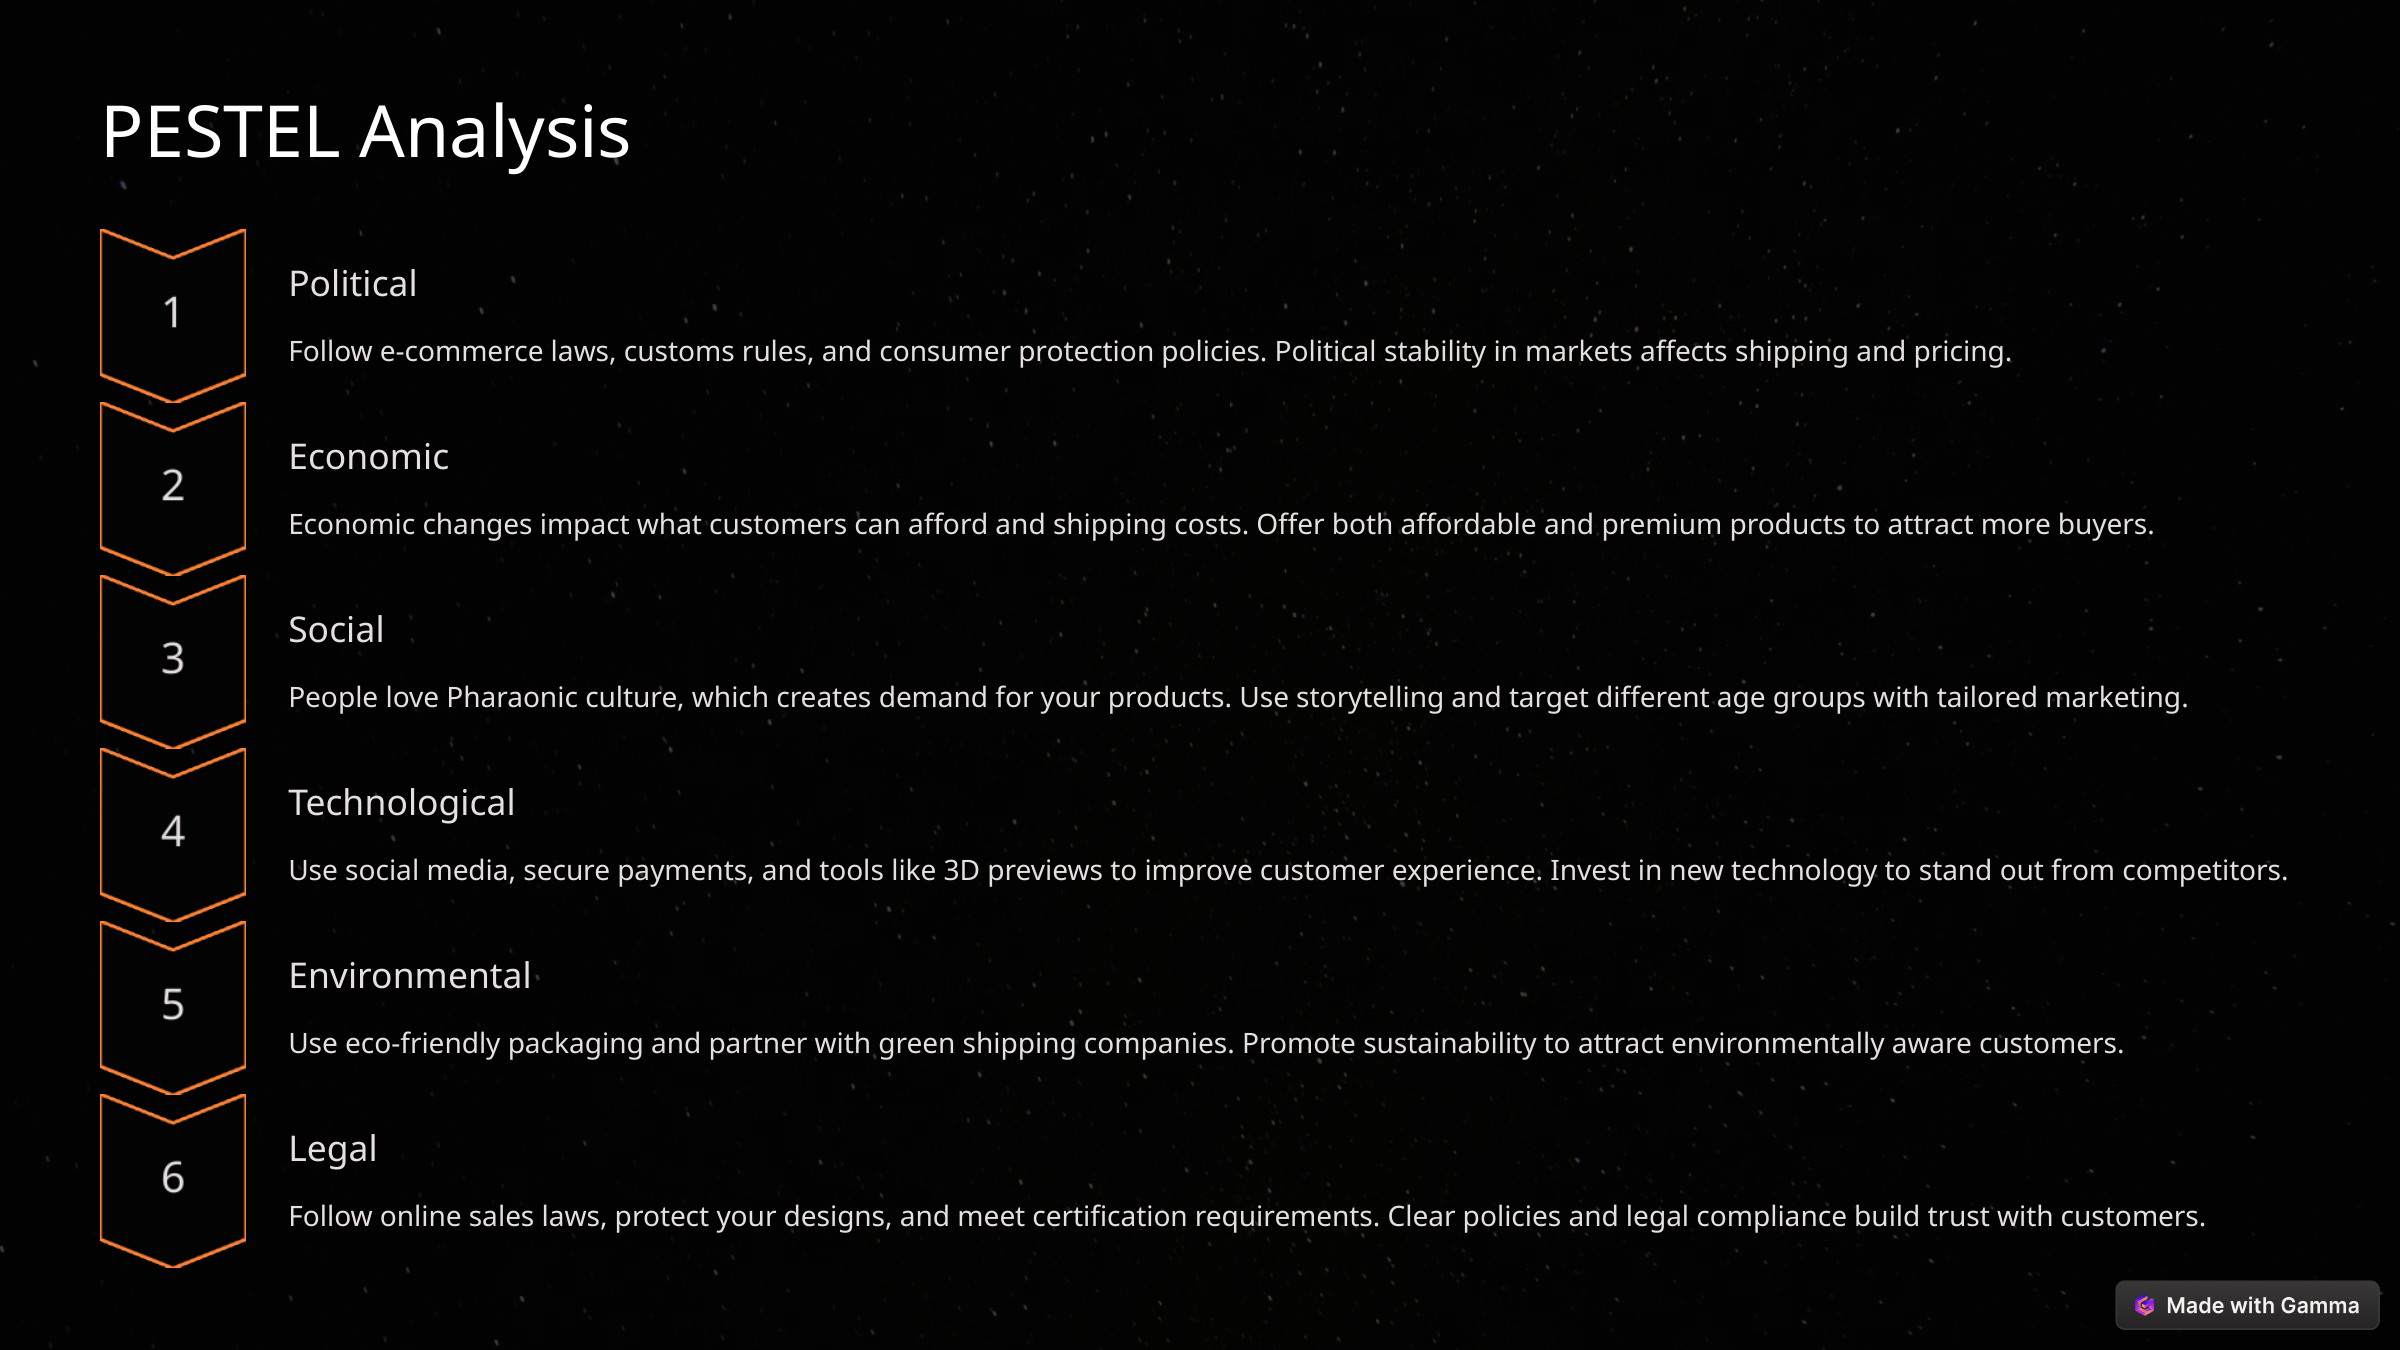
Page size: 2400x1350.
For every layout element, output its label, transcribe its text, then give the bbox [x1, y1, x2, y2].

text_box Environmental [288, 950, 649, 996]
text_box PESTEL Analysis [100, 82, 822, 173]
picture [0, 0, 2400, 1350]
text_box Use social media, secure payments, and tools like 3D previews to improve customer experience. Invest in new technology to stand out from competitors. [288, 840, 2300, 887]
text_box People love Pharaonic culture, which creates demand for your products. Use storytelling and target different age groups with tailored marketing. [288, 667, 2300, 714]
text_box Political [288, 258, 649, 304]
text_box Social [288, 604, 649, 650]
text_box Legal [288, 1123, 649, 1169]
text_box Use eco-friendly packaging and partner with green shipping companies. Promote sustainability to attract environmentally aware customers. [288, 1012, 2300, 1060]
text_box Economic changes impact what customers can afford and shipping costs. Offer both affordable and premium products to attract more buyers. [288, 494, 2300, 541]
text_box Technological [288, 777, 649, 823]
text_box Follow online sales laws, protect your designs, and meet certification requirements. Clear policies and legal compliance build trust with customers. [288, 1185, 2300, 1233]
text_box Economic [288, 431, 649, 477]
text_box Follow e-commerce laws, customs rules, and consumer protection policies. Political stability in markets affects shipping and pricing. [288, 321, 2300, 368]
